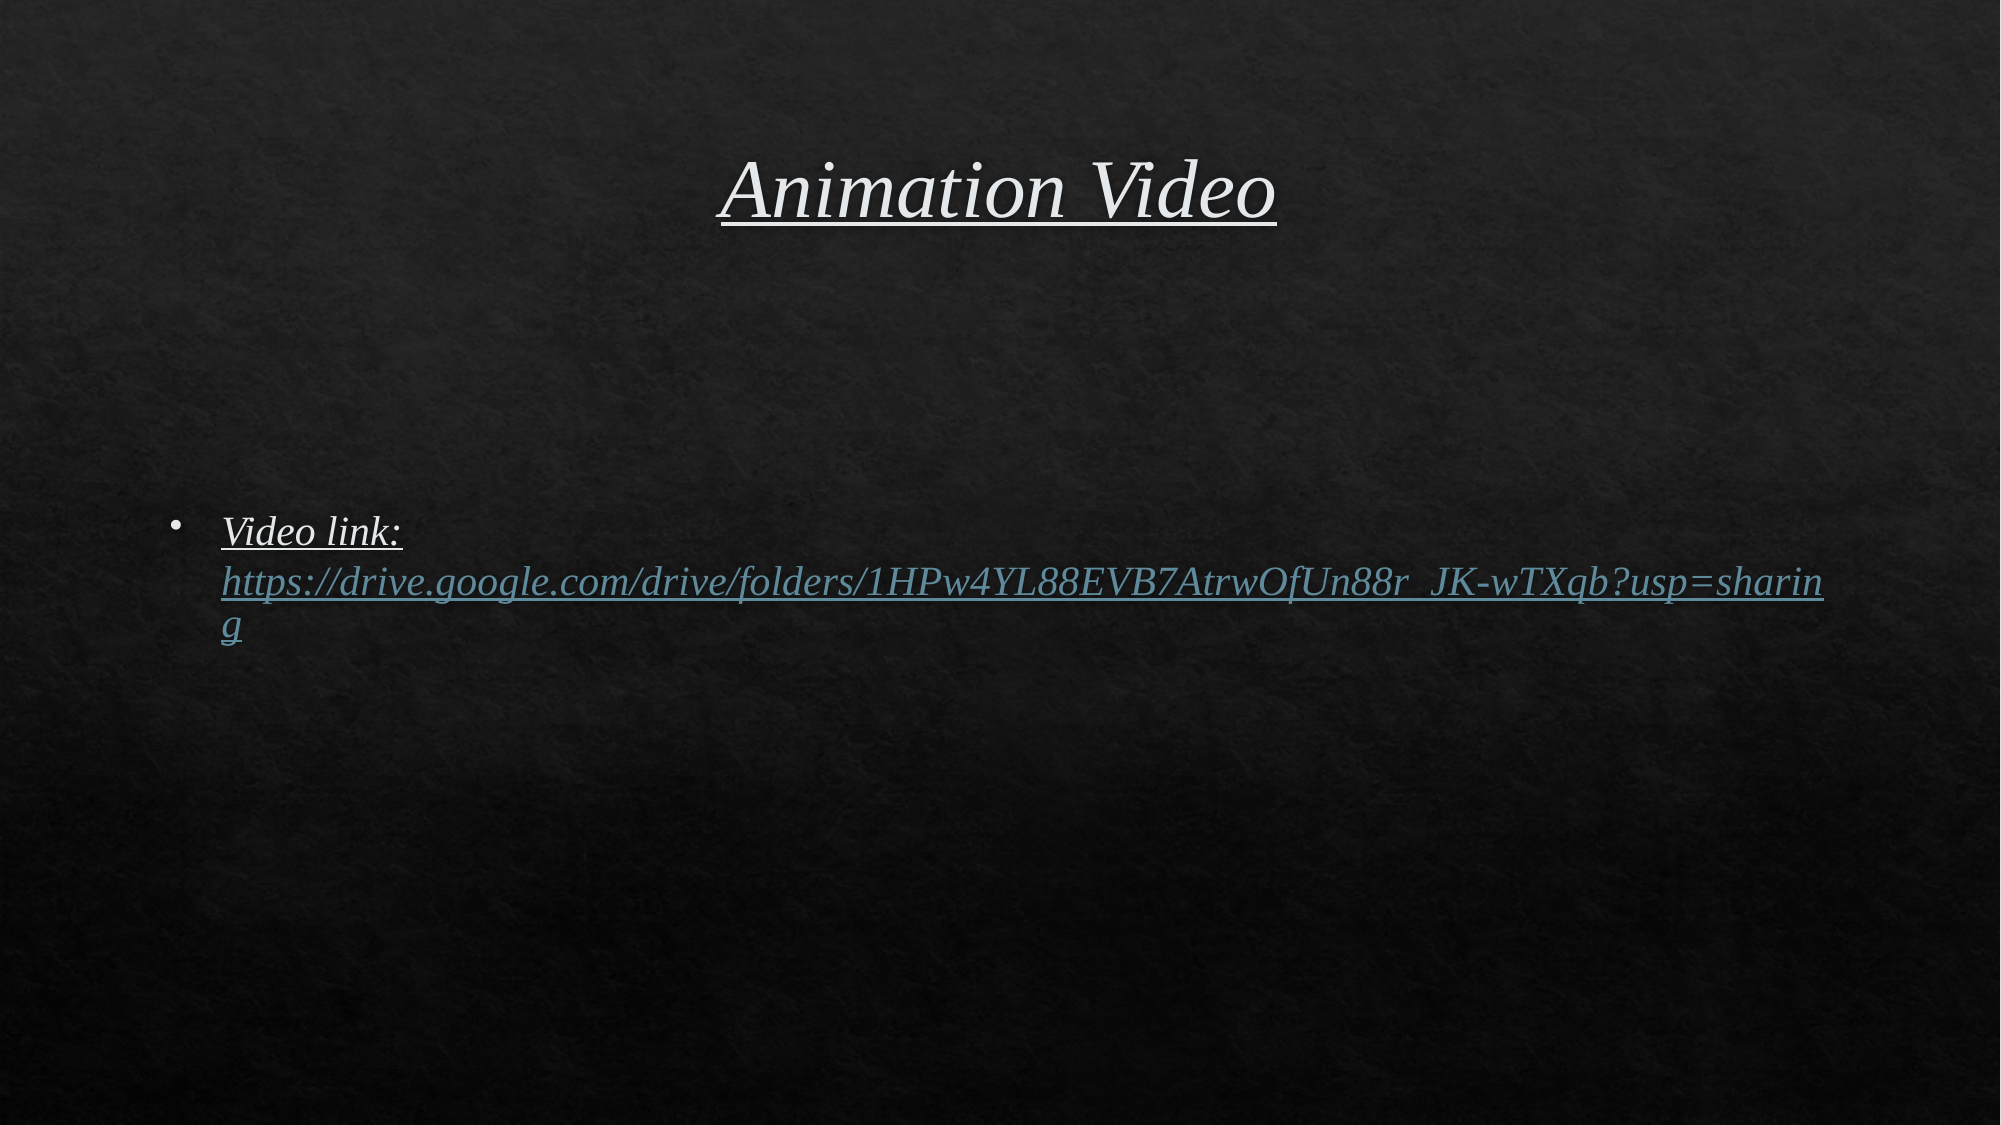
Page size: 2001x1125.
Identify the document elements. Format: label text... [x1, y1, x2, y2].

list Video link: https://drive.google.com/drive/folders/1HPw4YL88EVB7AtrwOfUn88r_JK-wTXqb?usp=sharing [149, 283, 1849, 1054]
title Animation Video [149, 99, 1849, 268]
